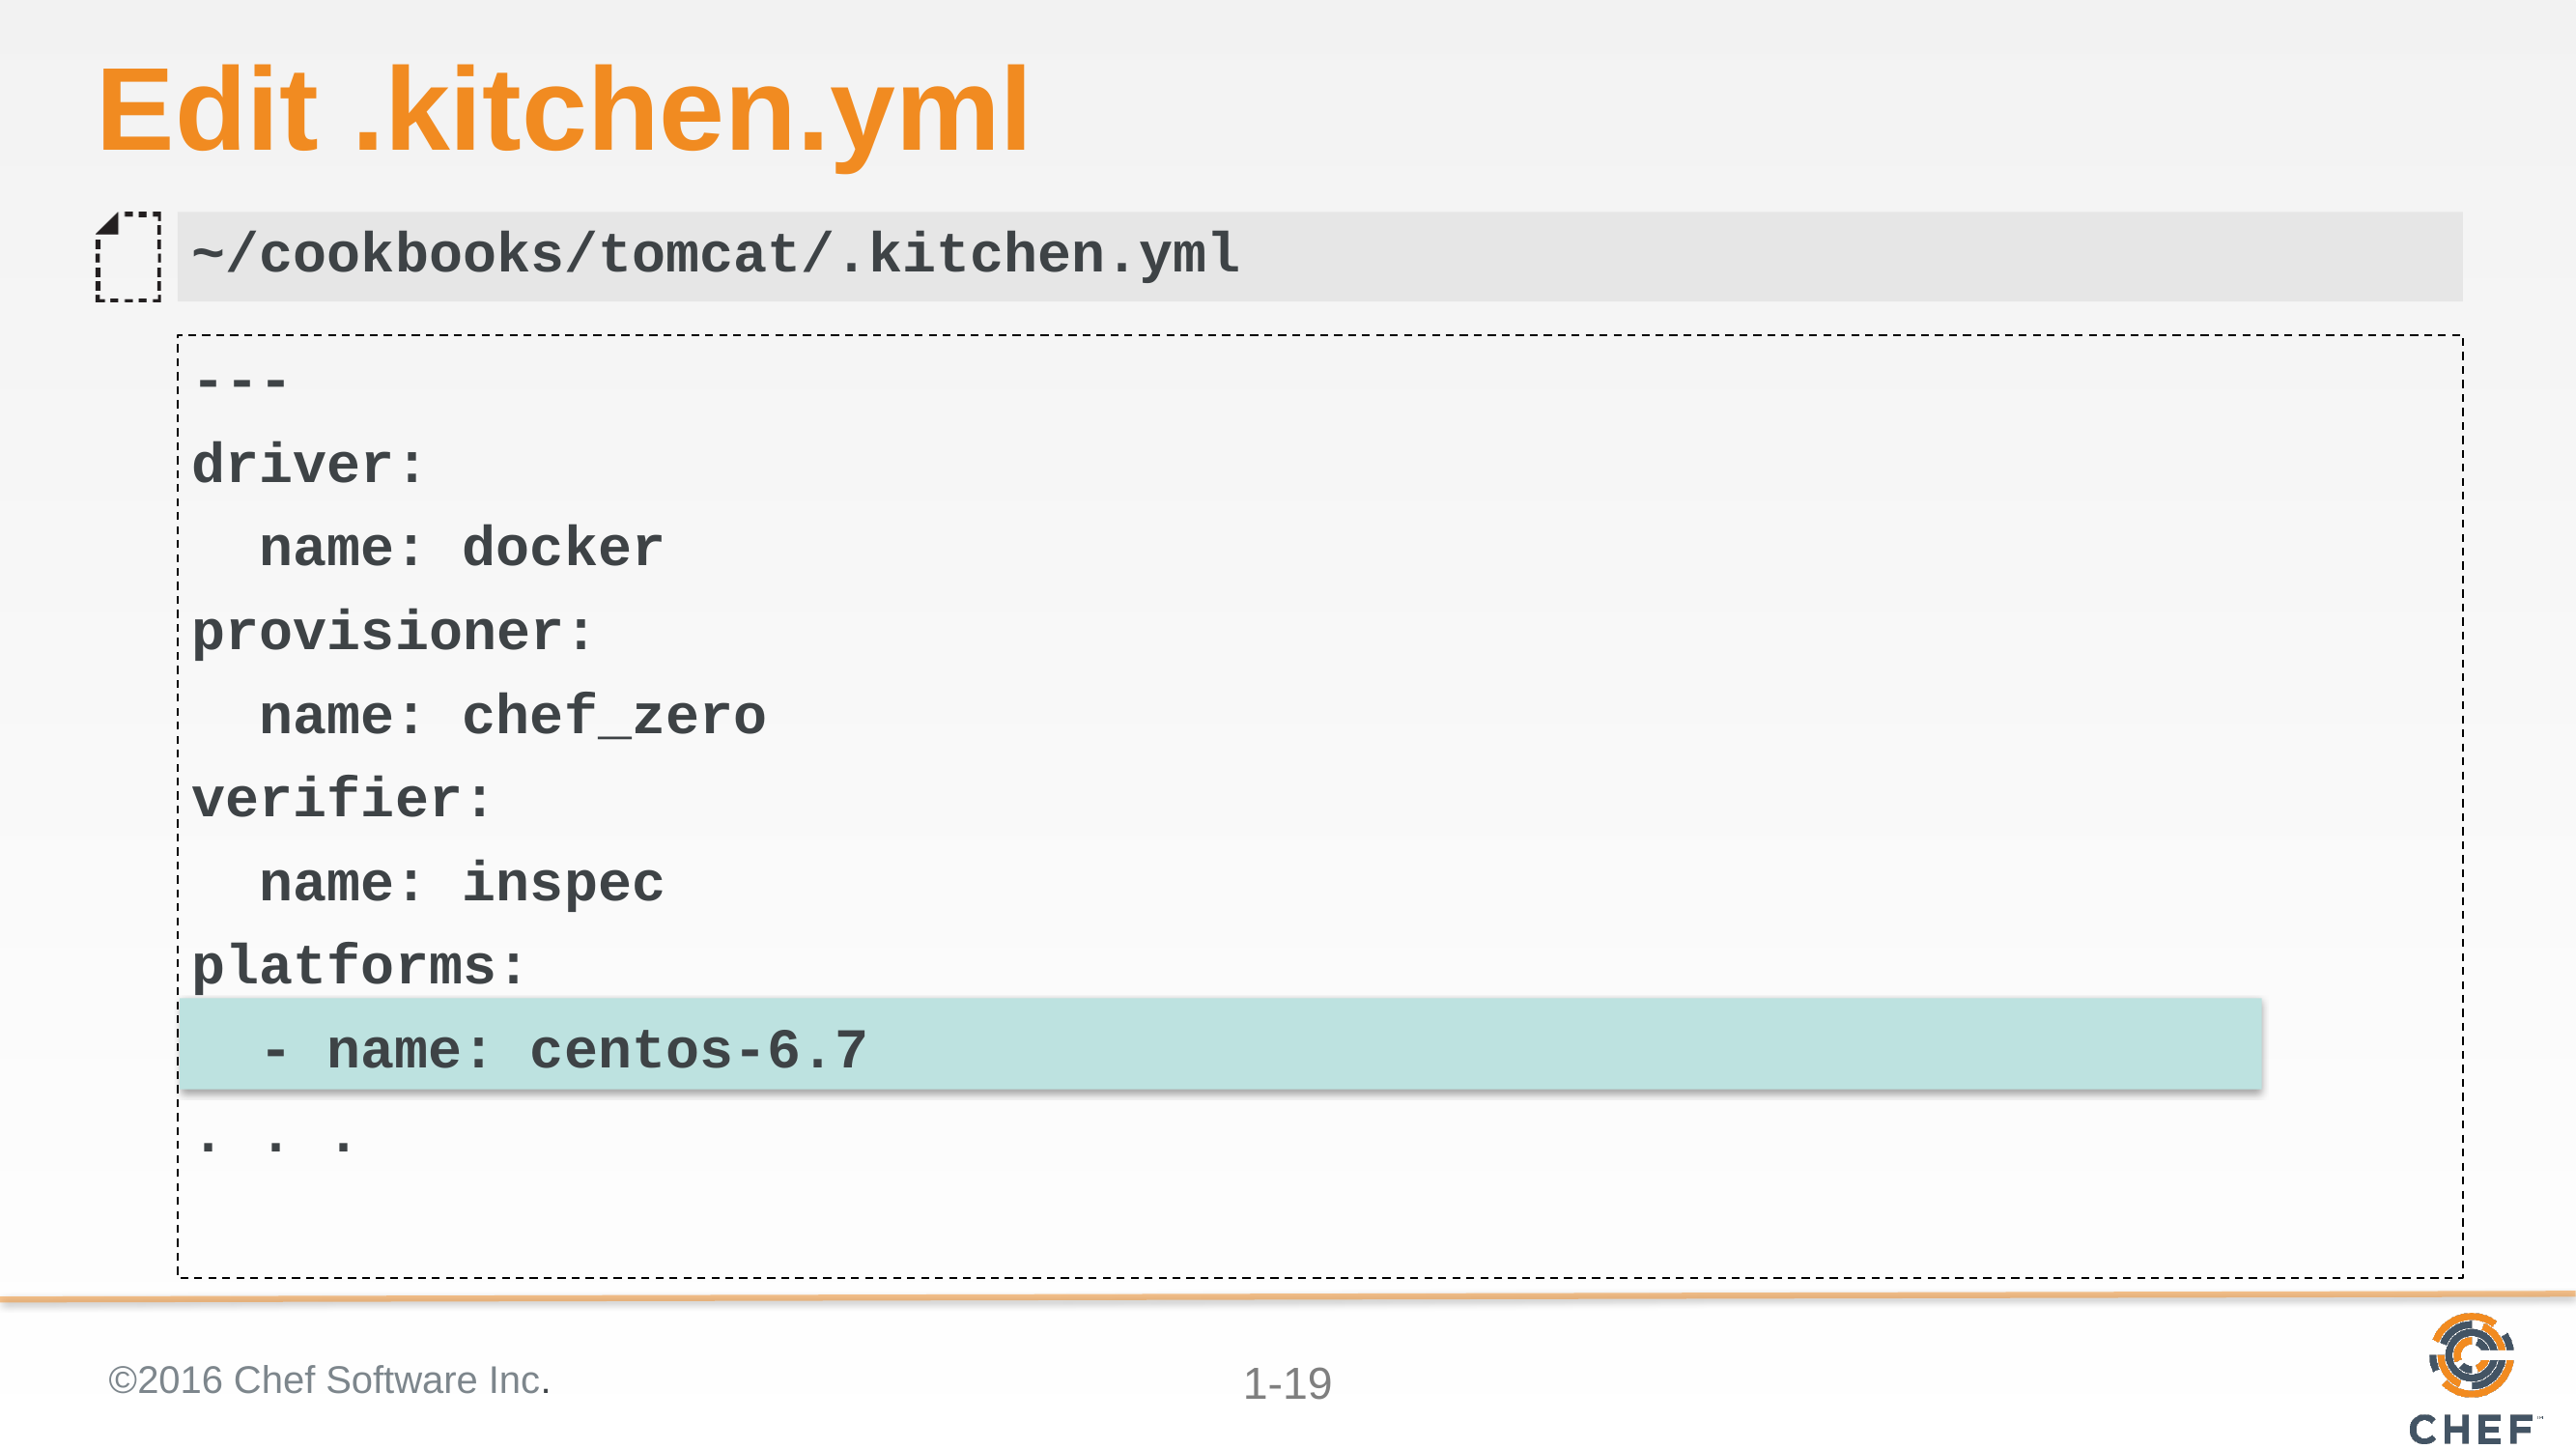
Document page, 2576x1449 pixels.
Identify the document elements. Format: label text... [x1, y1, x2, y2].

title Edit .kitchen.yml [96, 48, 2463, 180]
picture [2399, 1297, 2551, 1449]
list --- driver: name: docker provisioner: name: chef_zero verifier: name: inspec platforms: - name: centos-6.7 . . . [177, 334, 2464, 1279]
list ~/cookbooks/tomcat/.kitchen.yml [177, 212, 2463, 302]
